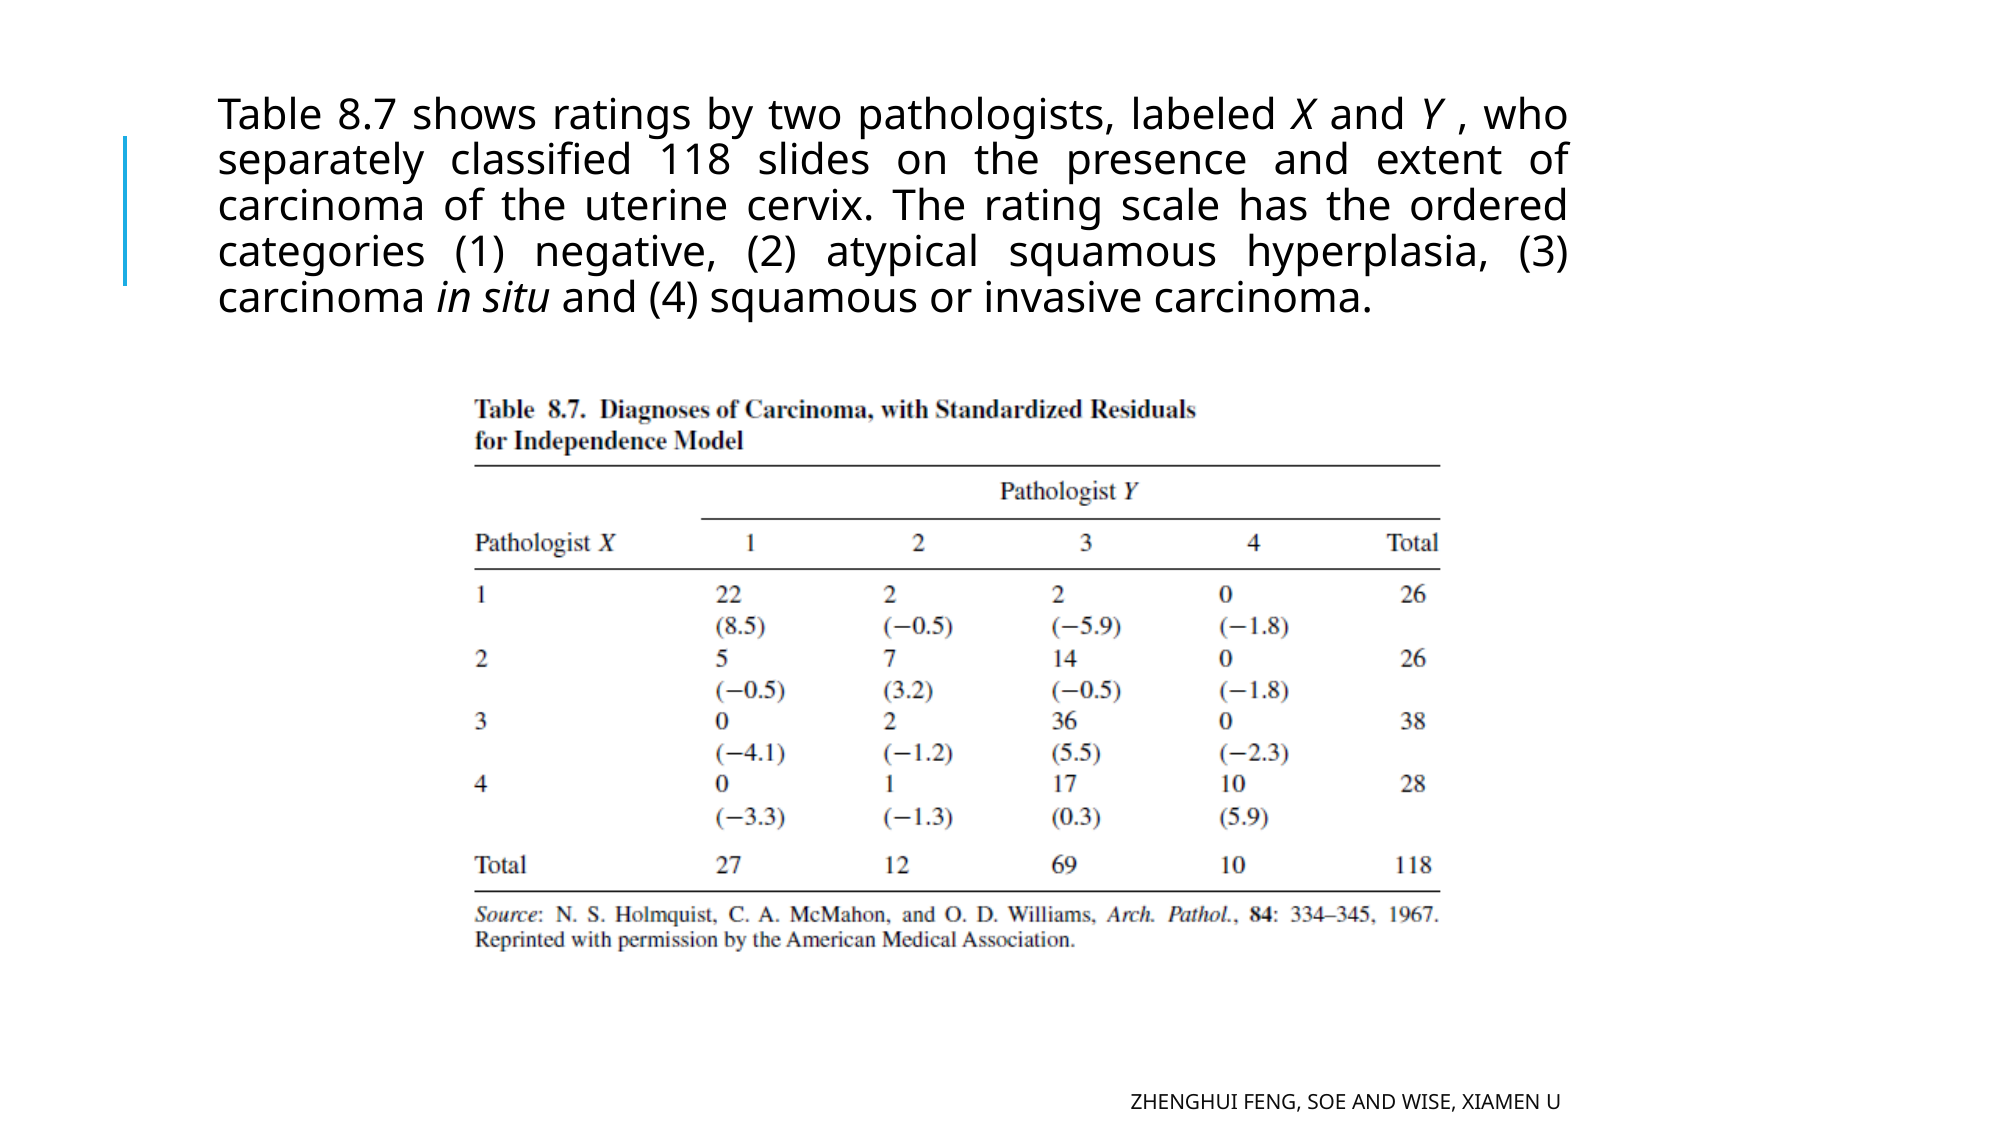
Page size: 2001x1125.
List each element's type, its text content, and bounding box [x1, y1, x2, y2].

list Table 8.7 shows ratings by two pathologists, labeled X and Y , who separately classified 118 slides on the presence and extent of carcinoma of the uterine cervix. The rating scale has the ordered categories (1) negative, (2) atypical squamous hyperplasia, (3) carcinoma in situ and (4) squamous or invasive carcinoma. [196, 84, 1577, 357]
footer Zhenghui Feng, SOE and WISE, Xiamen U [976, 1082, 1577, 1120]
picture [455, 373, 1465, 980]
